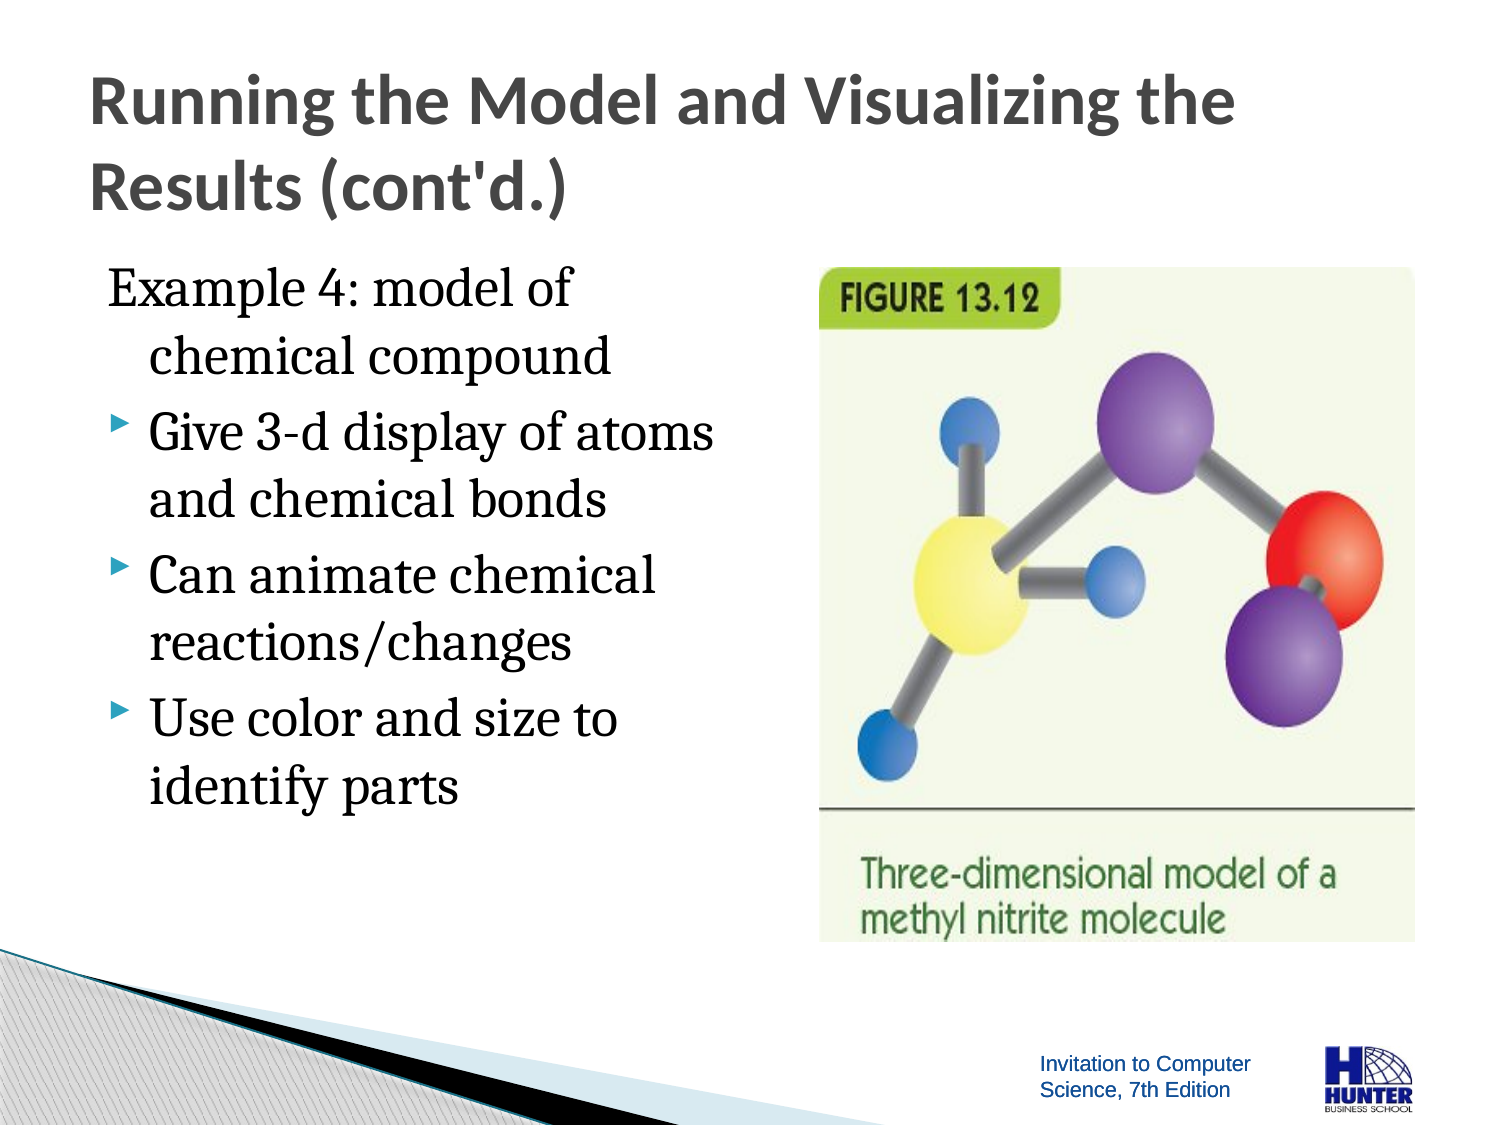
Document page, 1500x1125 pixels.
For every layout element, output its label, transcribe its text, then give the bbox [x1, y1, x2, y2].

title Running the Model and Visualizing the Results (cont'd.) [75, 45, 1425, 233]
picture [1325, 1046, 1413, 1113]
list Example 4: model of chemical compound Give 3-d display of atoms and chemical bonds Can animate chemical reactions/changes Use color and size to identify parts [75, 243, 747, 986]
picture [819, 267, 1415, 943]
